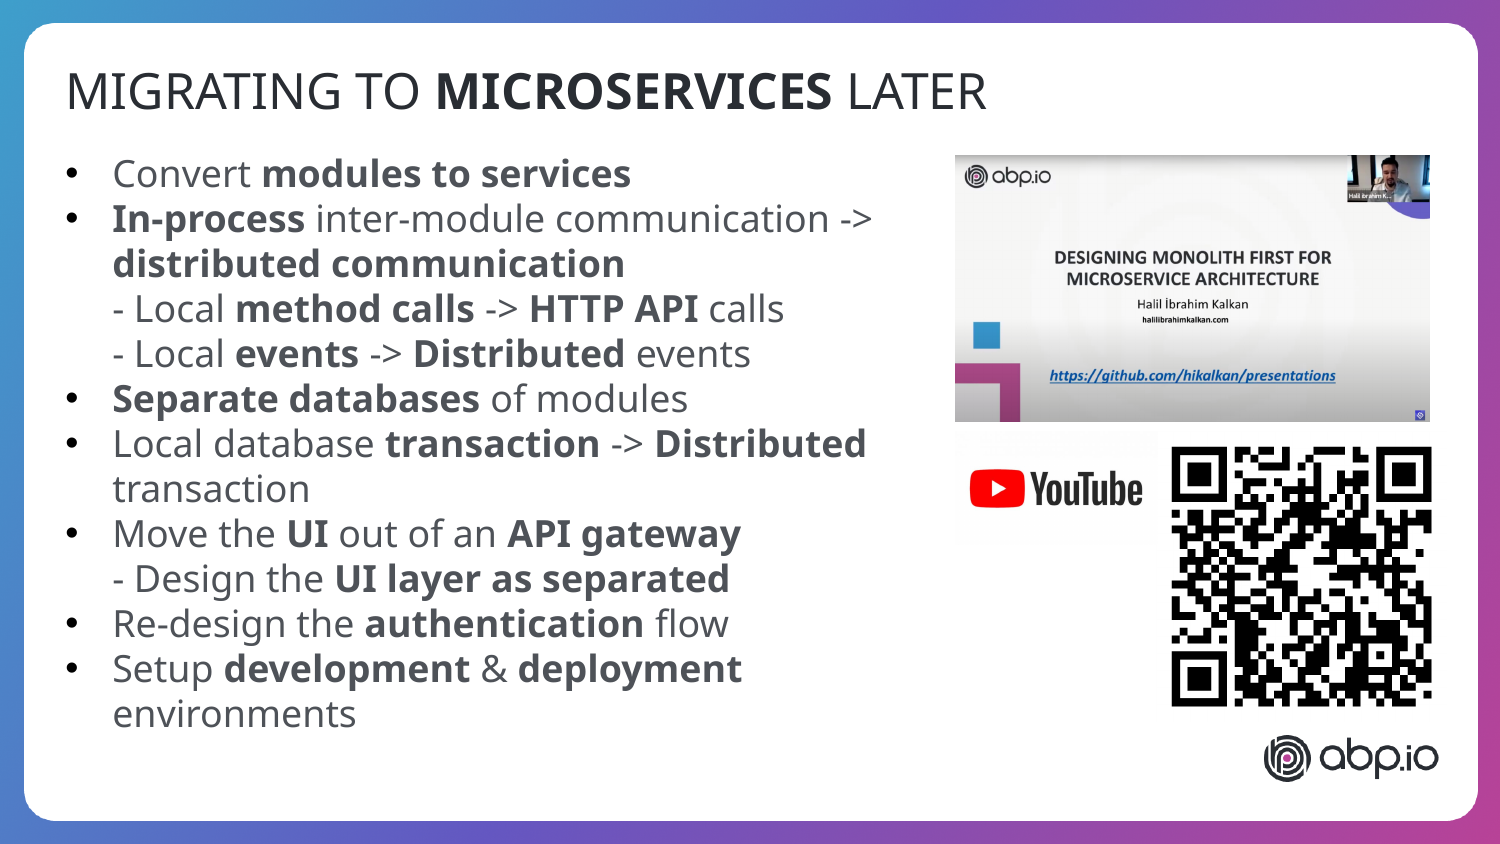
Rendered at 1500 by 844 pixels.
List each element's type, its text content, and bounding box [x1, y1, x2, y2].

text_box MIGRATING TO MICROSERVICES LATER [50, 44, 1430, 136]
text_box Convert modules to services In-process inter-module communication -> distributed communication - Local method calls -> HTTP API calls - Local events -> Distributed events Separate databases of modules Local database transaction -> Distributed transaction Move the UI out of an API gateway - Design the UI layer as separated Re-design the authentication flow Setup development & deployment environments [50, 135, 916, 768]
picture [0, 0, 1500, 844]
